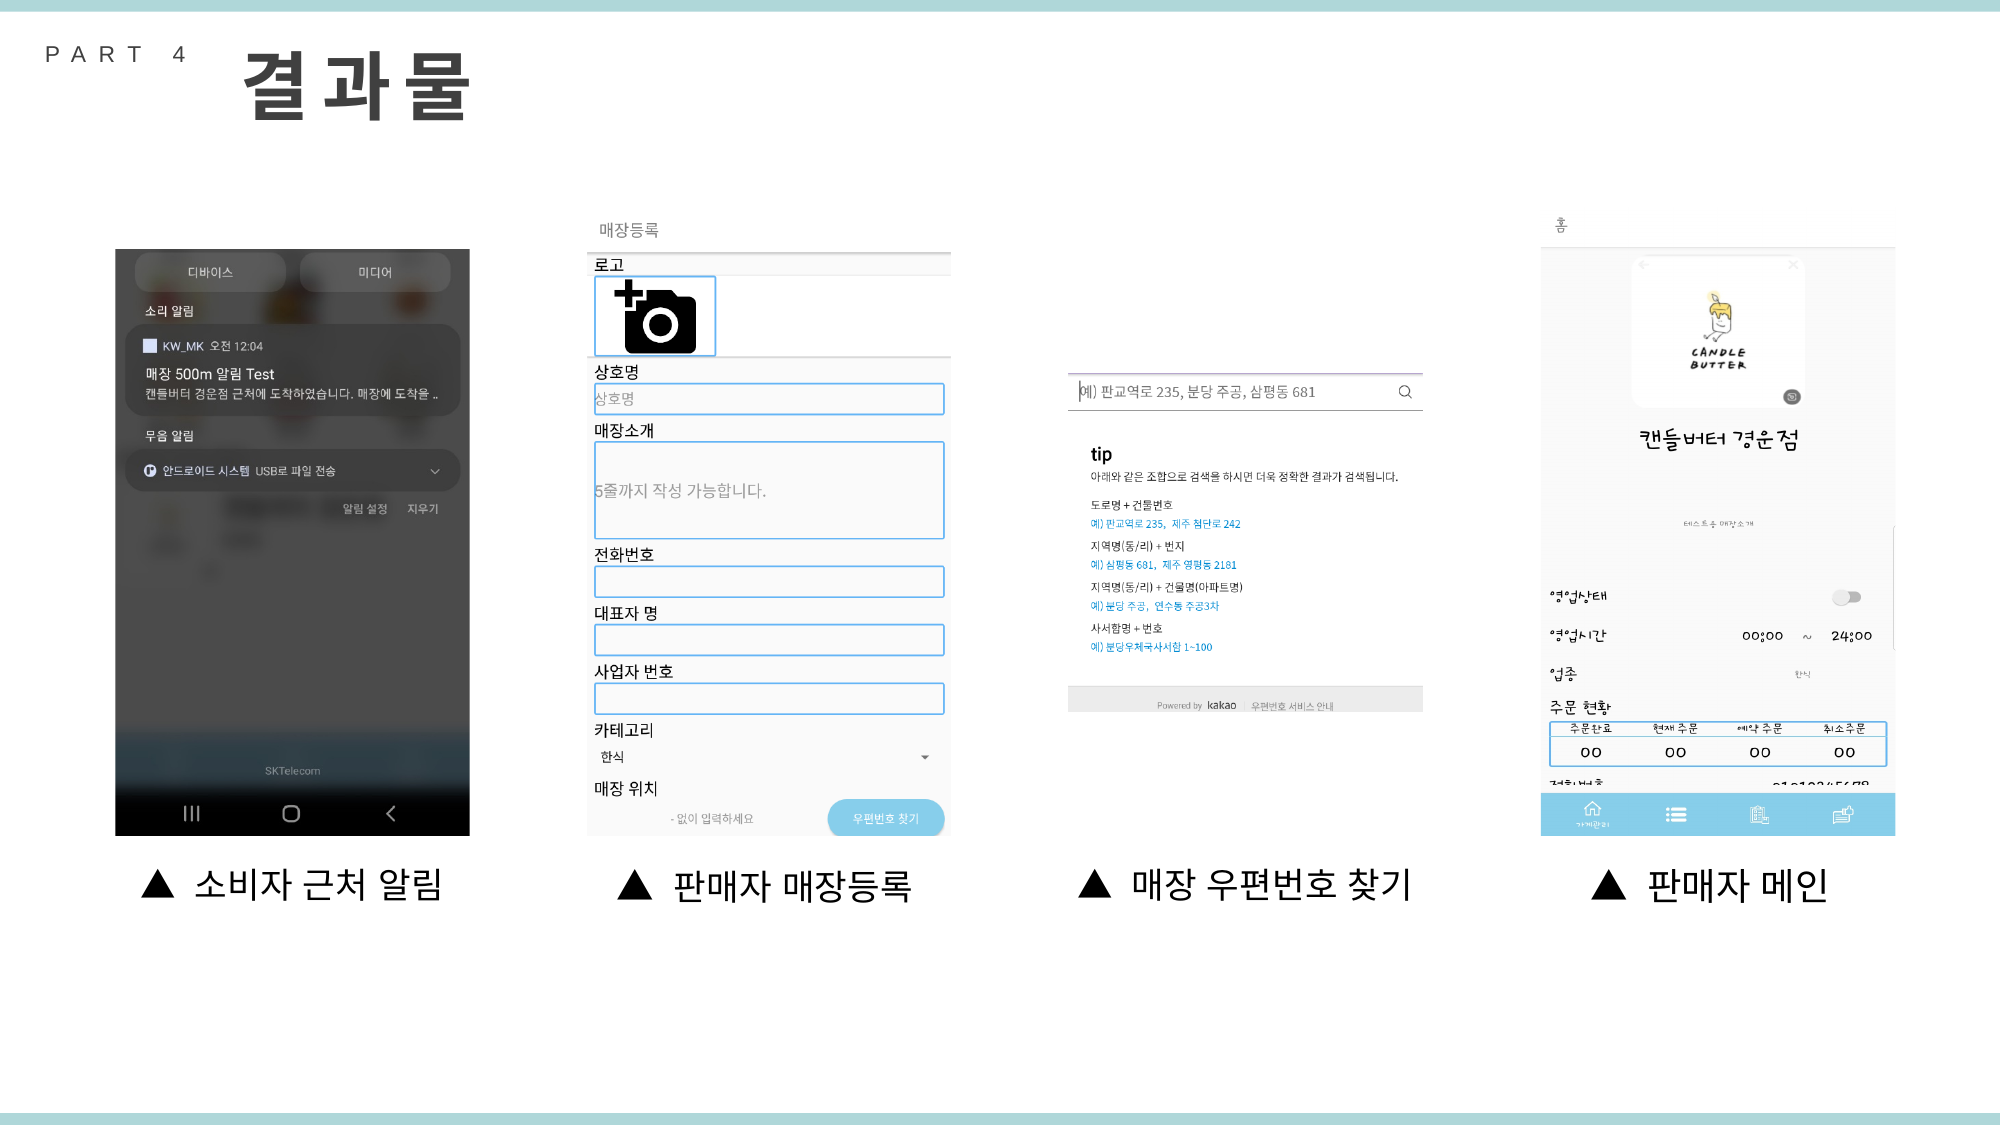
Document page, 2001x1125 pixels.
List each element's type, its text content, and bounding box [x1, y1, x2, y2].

picture [587, 207, 951, 836]
text_box [0, 0, 2000, 13]
text_box [0, 1112, 2000, 1125]
text_box ▲ 판매자 매장등록 [587, 855, 943, 916]
picture [1068, 373, 1423, 712]
text_box ▲ 판매자 메인 [1532, 855, 1888, 916]
text_box 결과물 [225, 32, 488, 138]
picture [115, 249, 470, 836]
text_box PART 4 [30, 32, 201, 75]
picture [1540, 207, 1896, 836]
text_box ▲ 매장 우편번호 찾기 [1051, 855, 1440, 913]
text_box ▲ 소비자 근처 알림 [115, 855, 470, 913]
